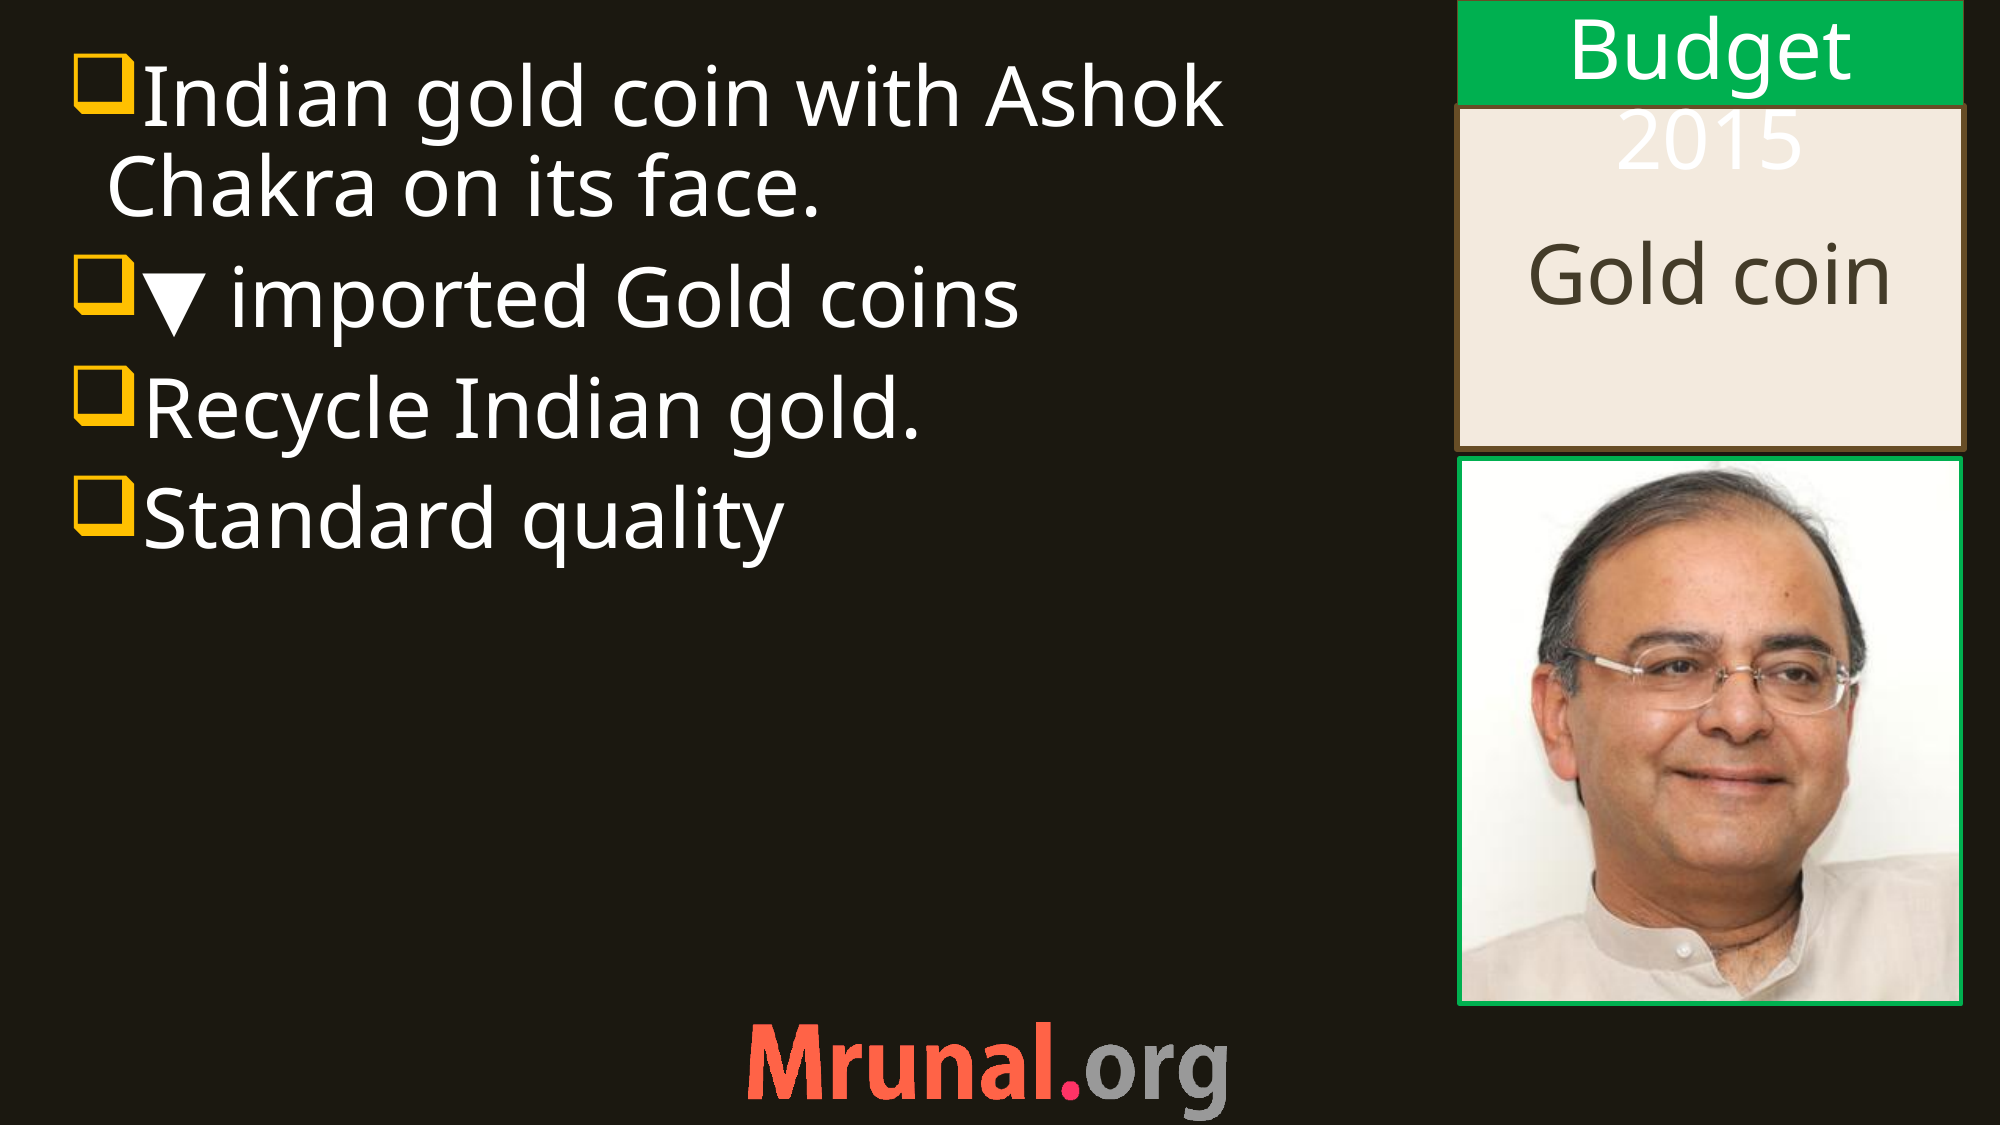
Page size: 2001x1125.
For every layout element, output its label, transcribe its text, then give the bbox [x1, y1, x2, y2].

picture [741, 1014, 1230, 1125]
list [1461, 460, 1960, 1002]
list Indian gold coin with Ashok Chakra on its face. ▼ imported Gold coins Recycle Indian gold. Standard quality [52, 47, 1447, 1014]
title Gold coin [1454, 103, 1967, 452]
list Budget 2015 [1457, 0, 1964, 106]
